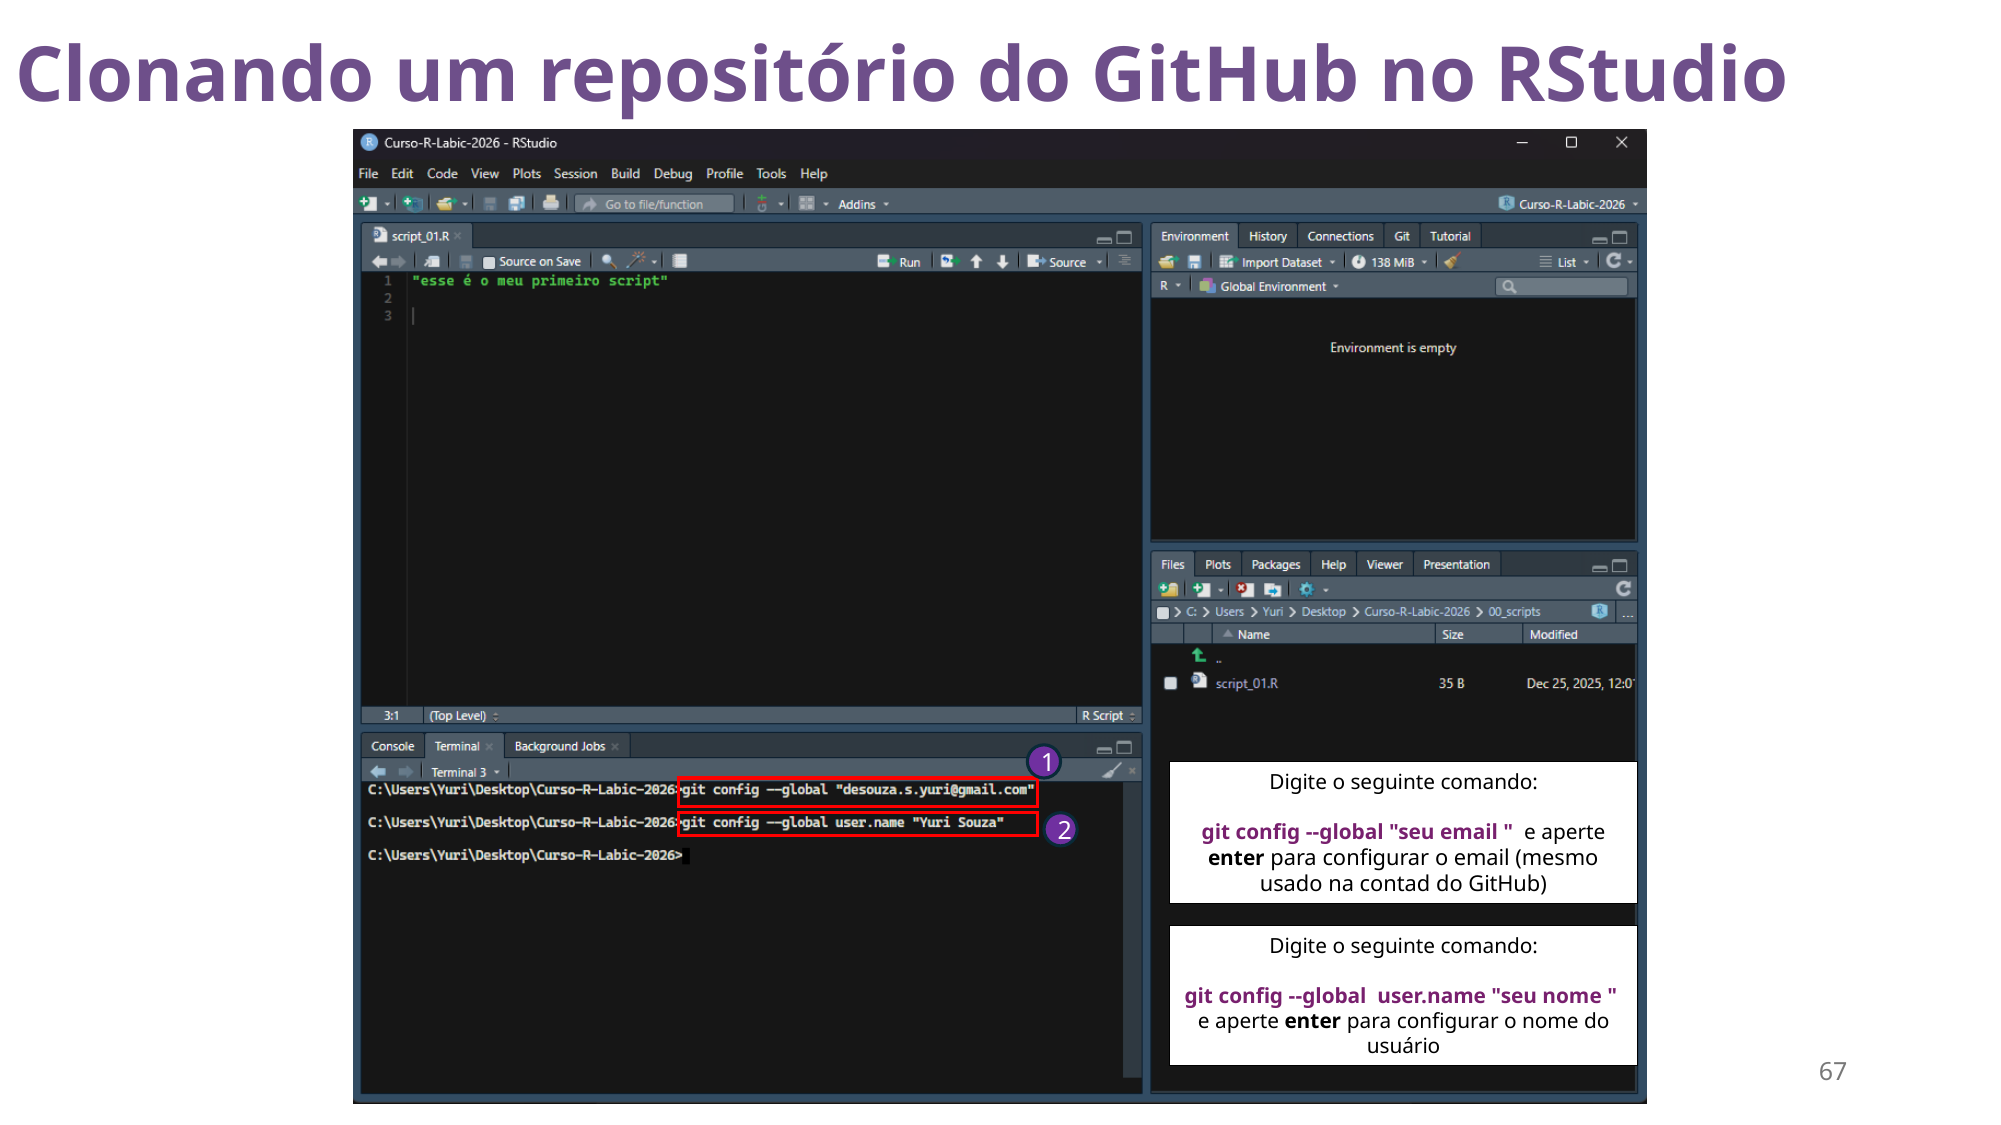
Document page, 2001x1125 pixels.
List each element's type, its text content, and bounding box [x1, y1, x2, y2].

slide_number 67 [1648, 1042, 1863, 1103]
picture [352, 128, 1648, 1104]
text_box Clonando um repositório do GitHub no RStudio [0, 0, 1960, 153]
